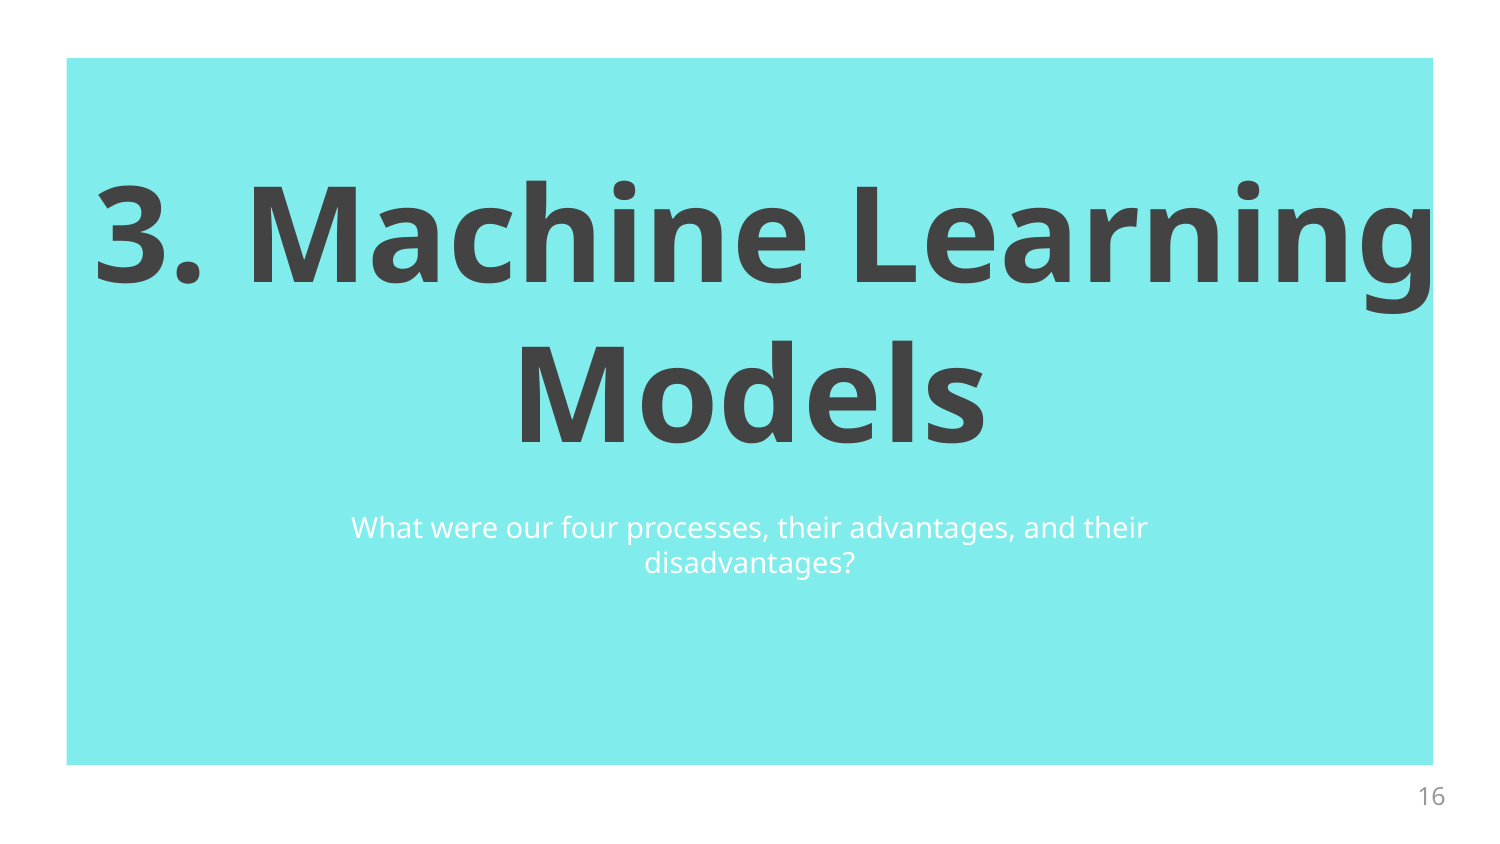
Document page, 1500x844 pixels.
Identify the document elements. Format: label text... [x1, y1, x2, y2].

subtitle What were our four processes, their advantages, and their disadvantages? [253, 494, 1247, 601]
slide_number ‹#› [1402, 764, 1493, 830]
title 3. Machine Learning Models [0, 404, 1500, 484]
